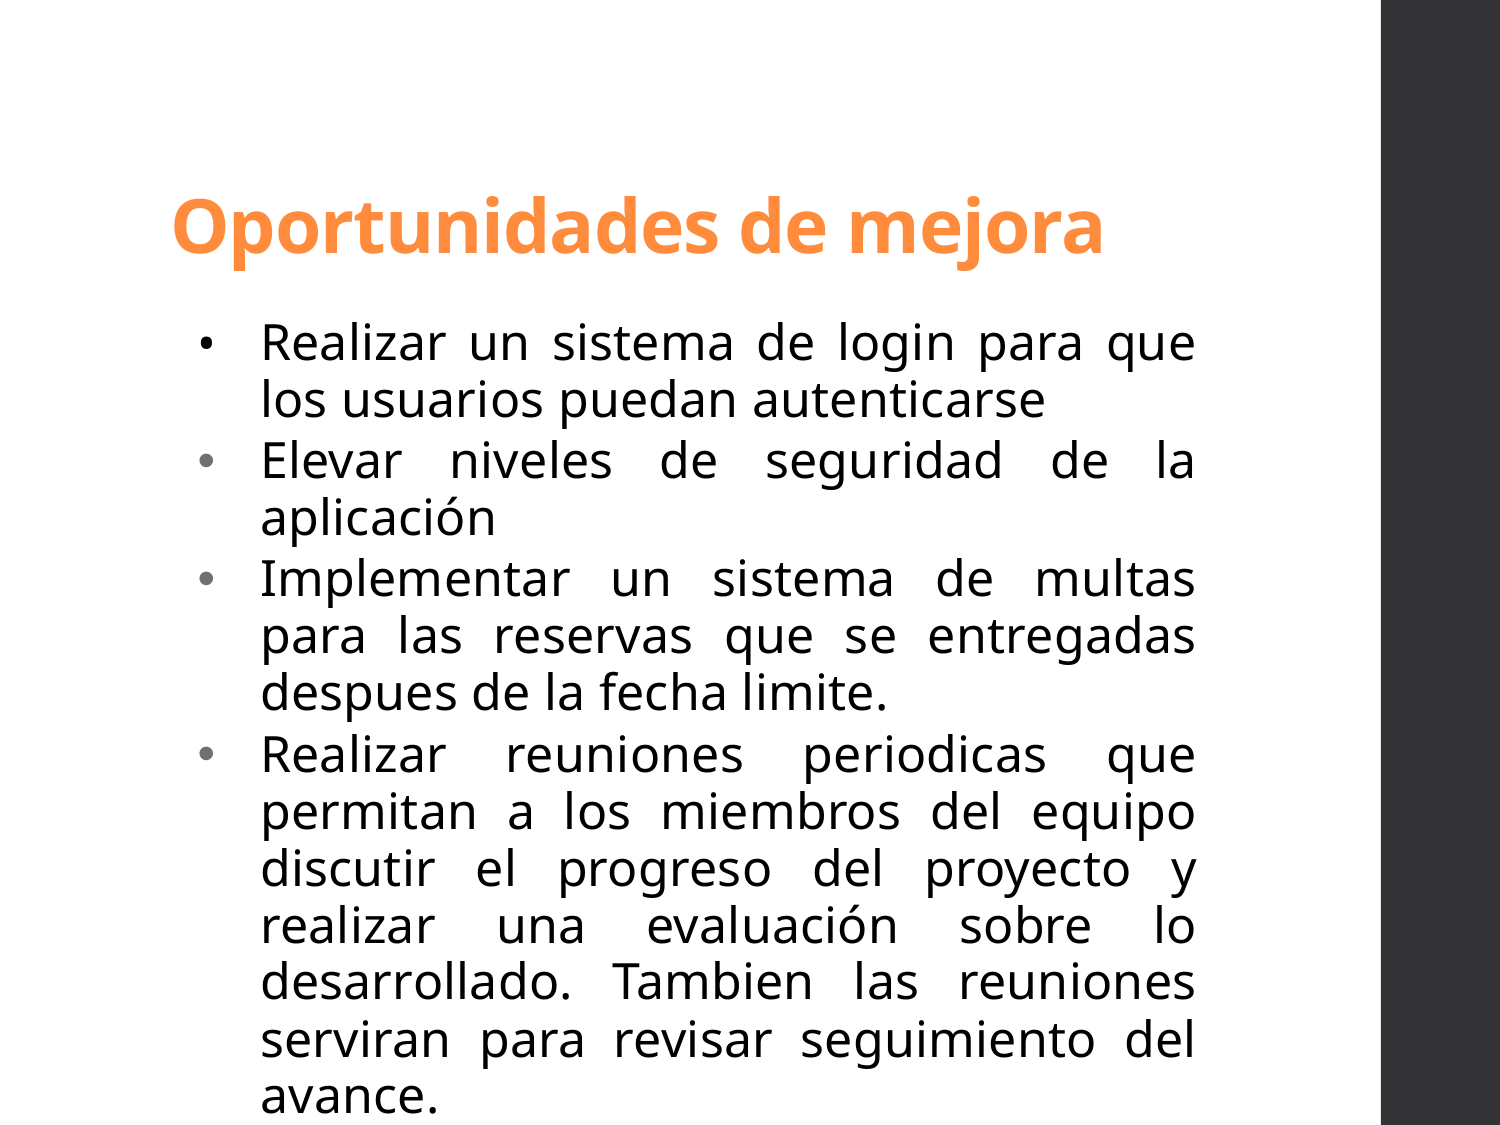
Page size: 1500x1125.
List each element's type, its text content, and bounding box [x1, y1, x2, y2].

title Oportunidades de mejora [155, 60, 1348, 278]
list Realizar un sistema de login para que los usuarios puedan autenticarse Elevar niveles de seguridad de la aplicación Implementar un sistema de multas para las reservas que se entregadas despues de la fecha limite. Realizar reuniones periodicas que permitan a los miembros del equipo discutir el progreso del proyecto y realizar una evaluación sobre lo desarrollado. Tambien las reuniones serviran para revisar seguimiento del avance. [155, 299, 1213, 1014]
